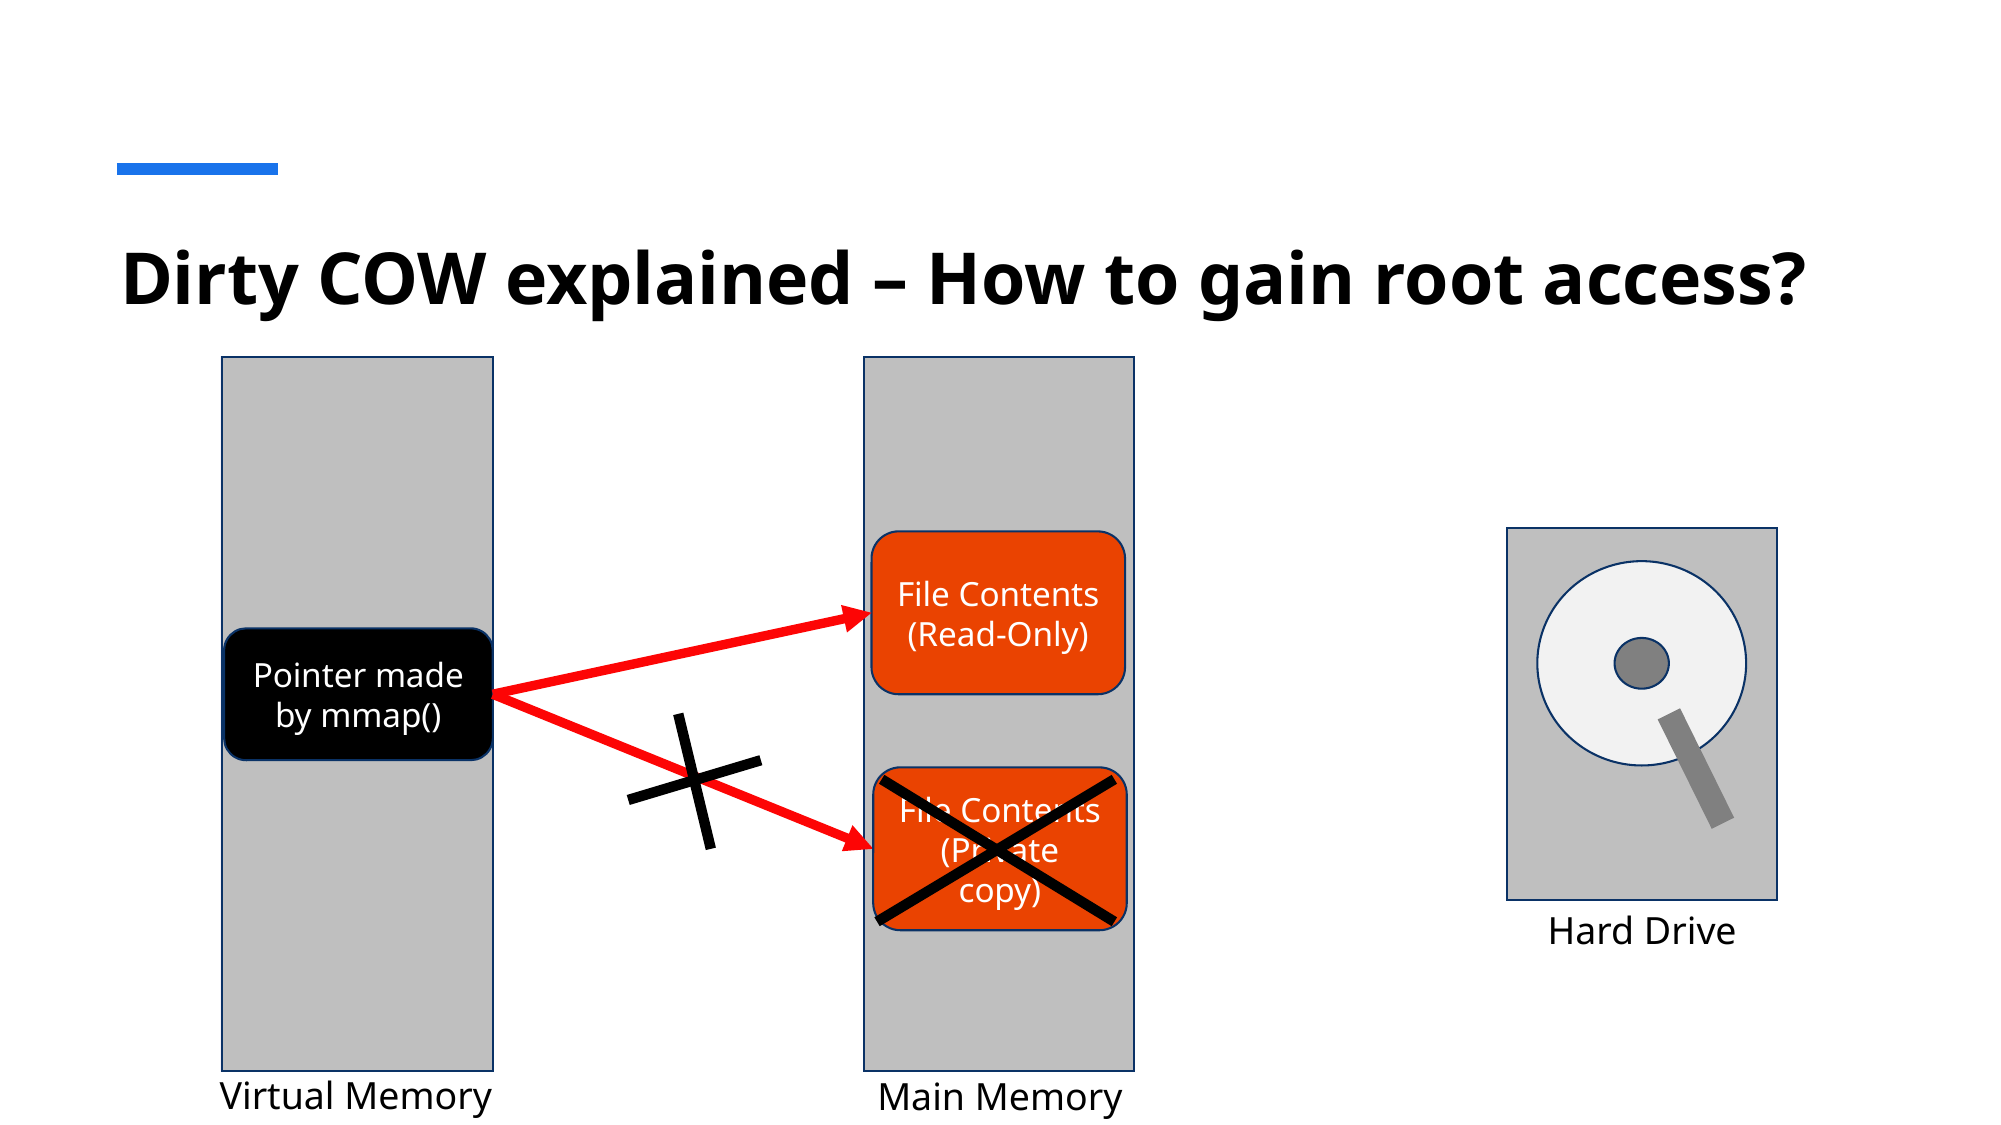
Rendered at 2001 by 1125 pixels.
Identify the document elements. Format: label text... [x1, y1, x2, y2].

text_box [1506, 527, 1777, 900]
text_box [492, 694, 874, 849]
text_box Main Memory [862, 1065, 1138, 1125]
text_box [678, 713, 711, 760]
text_box Hard Drive [1532, 901, 1752, 960]
text_box [863, 356, 1135, 1065]
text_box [877, 779, 1115, 922]
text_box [628, 760, 761, 800]
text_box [492, 612, 872, 695]
text_box File Contents (Read-Only) [870, 530, 1127, 696]
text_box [678, 800, 711, 849]
title Dirty COW explained – How to gain root access? [105, 224, 1892, 405]
text_box [221, 356, 494, 1064]
text_box File Contents (Private copy) [872, 766, 1128, 932]
text_box Virtual Memory [204, 1064, 508, 1125]
text_box Pointer made by mmap() [223, 627, 492, 762]
